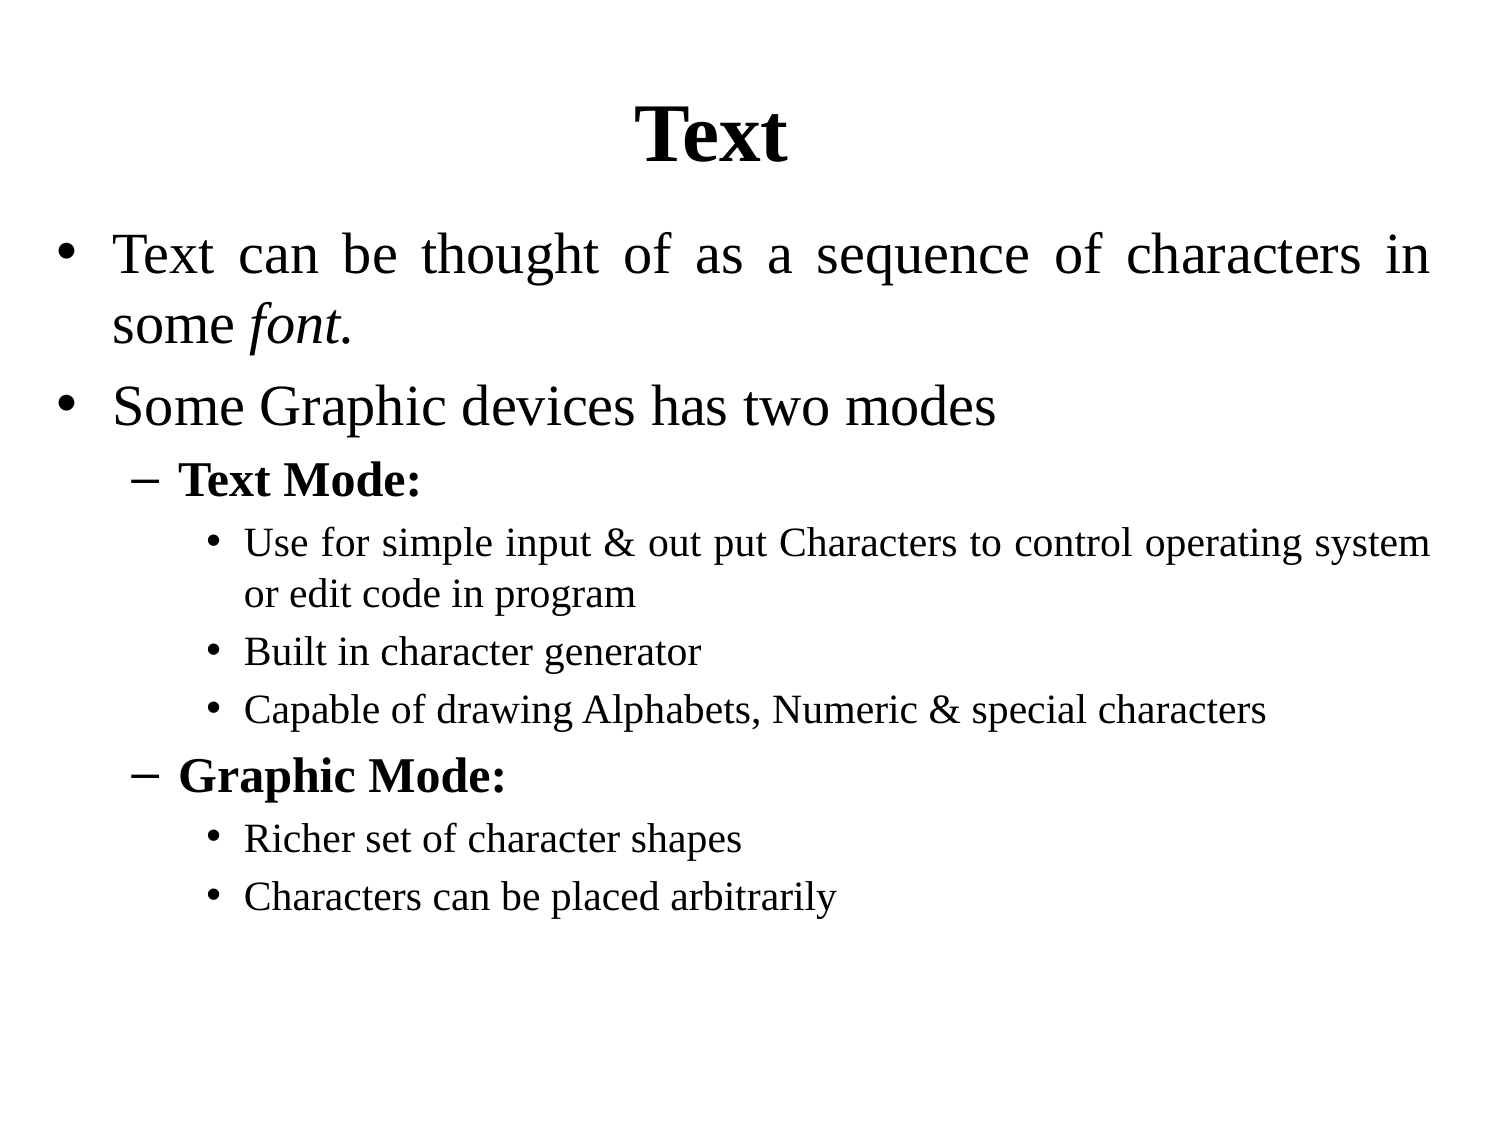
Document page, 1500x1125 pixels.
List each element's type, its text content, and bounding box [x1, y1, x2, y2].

list Text can be thought of as a sequence of characters in some font. Some Graphic devices has two modes Text Mode: Use for simple input & out put Characters to control operating system or edit code in program Built in character generator Capable of drawing Alphabets, Numeric & special characters Graphic Mode: Richer set of character shapes Characters can be placed arbitrarily [41, 208, 1447, 1009]
title Text [147, 0, 1276, 208]
